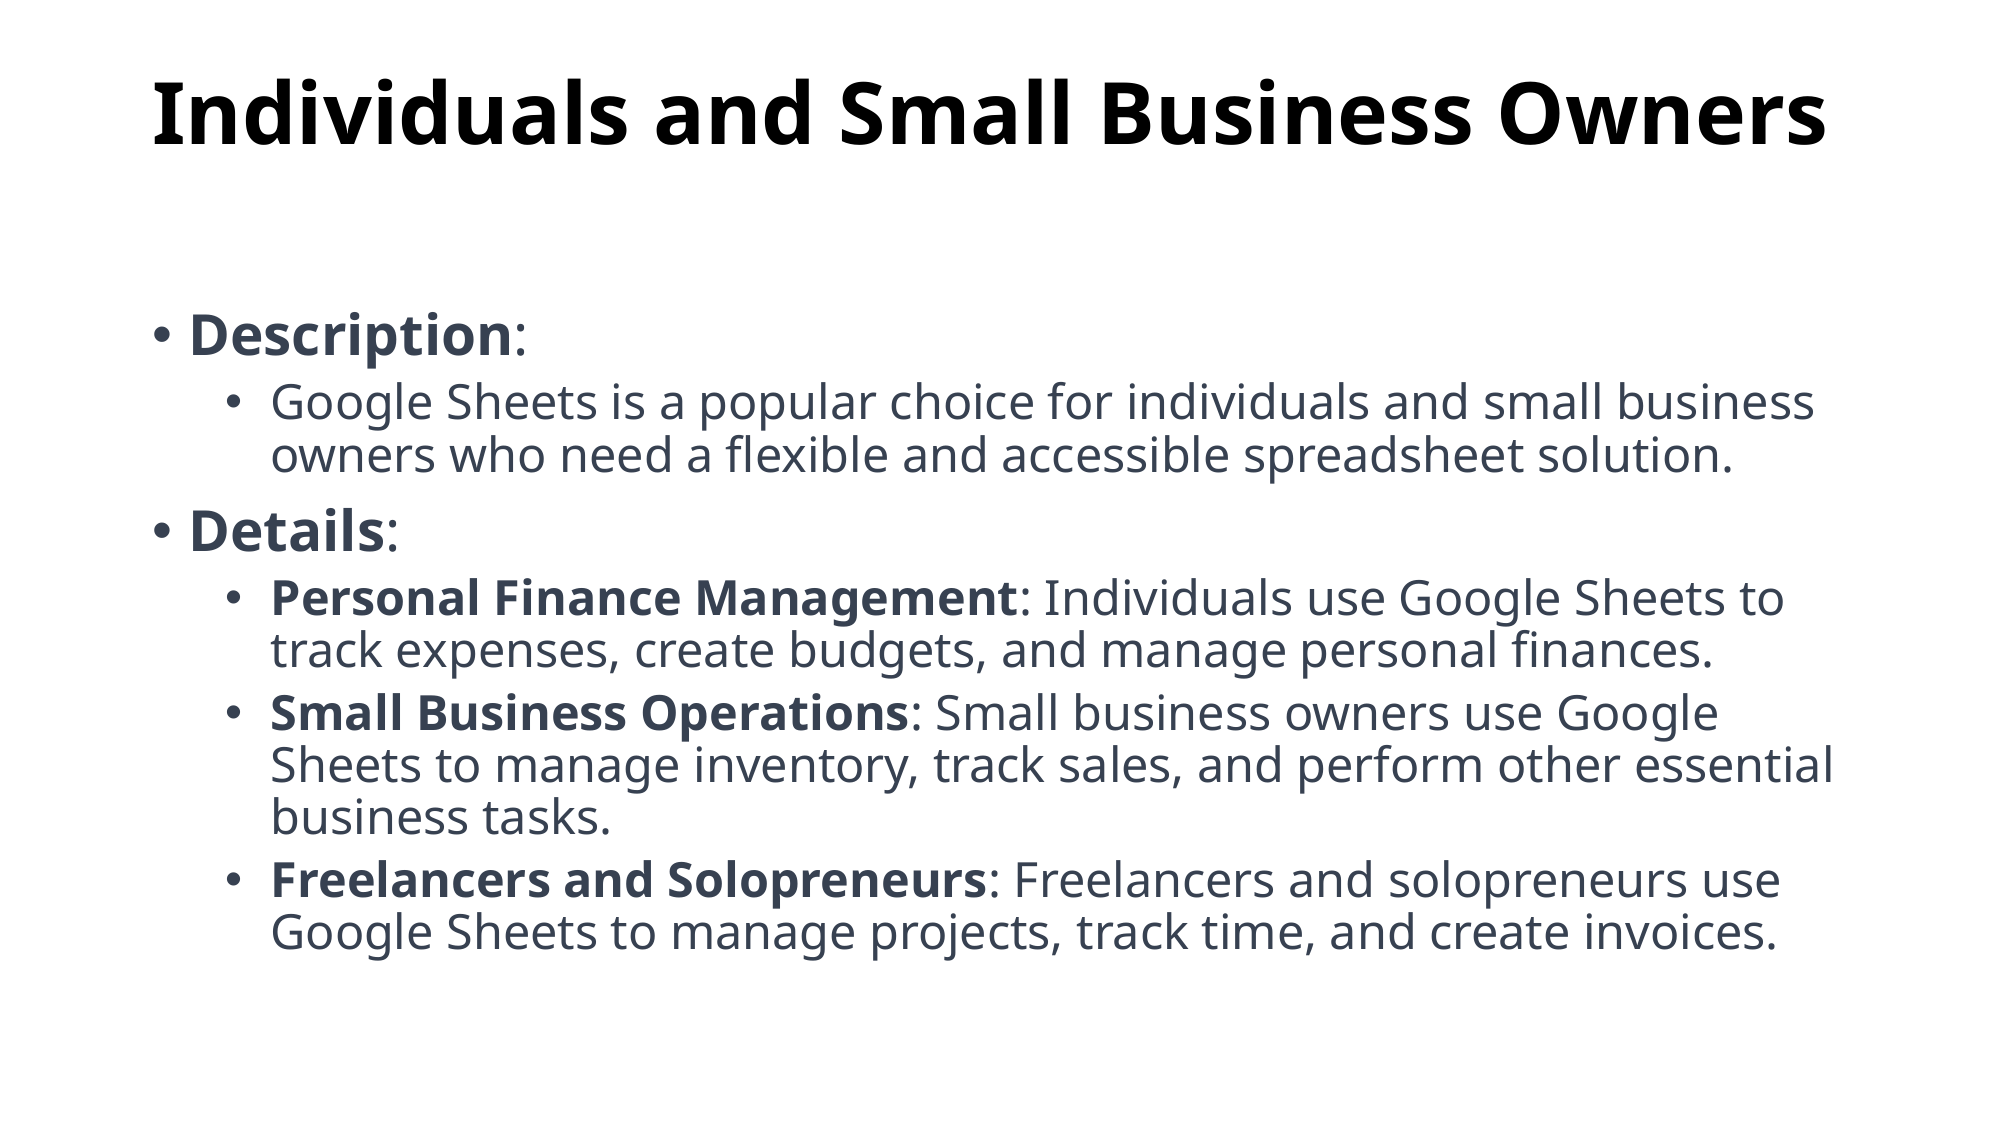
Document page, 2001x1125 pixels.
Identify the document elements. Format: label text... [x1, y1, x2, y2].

list Description: Google Sheets is a popular choice for individuals and small business owners who need a flexible and accessible spreadsheet solution. Details: Personal Finance Management: Individuals use Google Sheets to track expenses, create budgets, and manage personal finances. Small Business Operations: Small business owners use Google Sheets to manage inventory, track sales, and perform other essential business tasks. Freelancers and Solopreneurs: Freelancers and solopreneurs use Google Sheets to manage projects, track time, and create invoices. [137, 299, 1863, 1014]
title Individuals and Small Business Owners [137, 59, 1863, 278]
